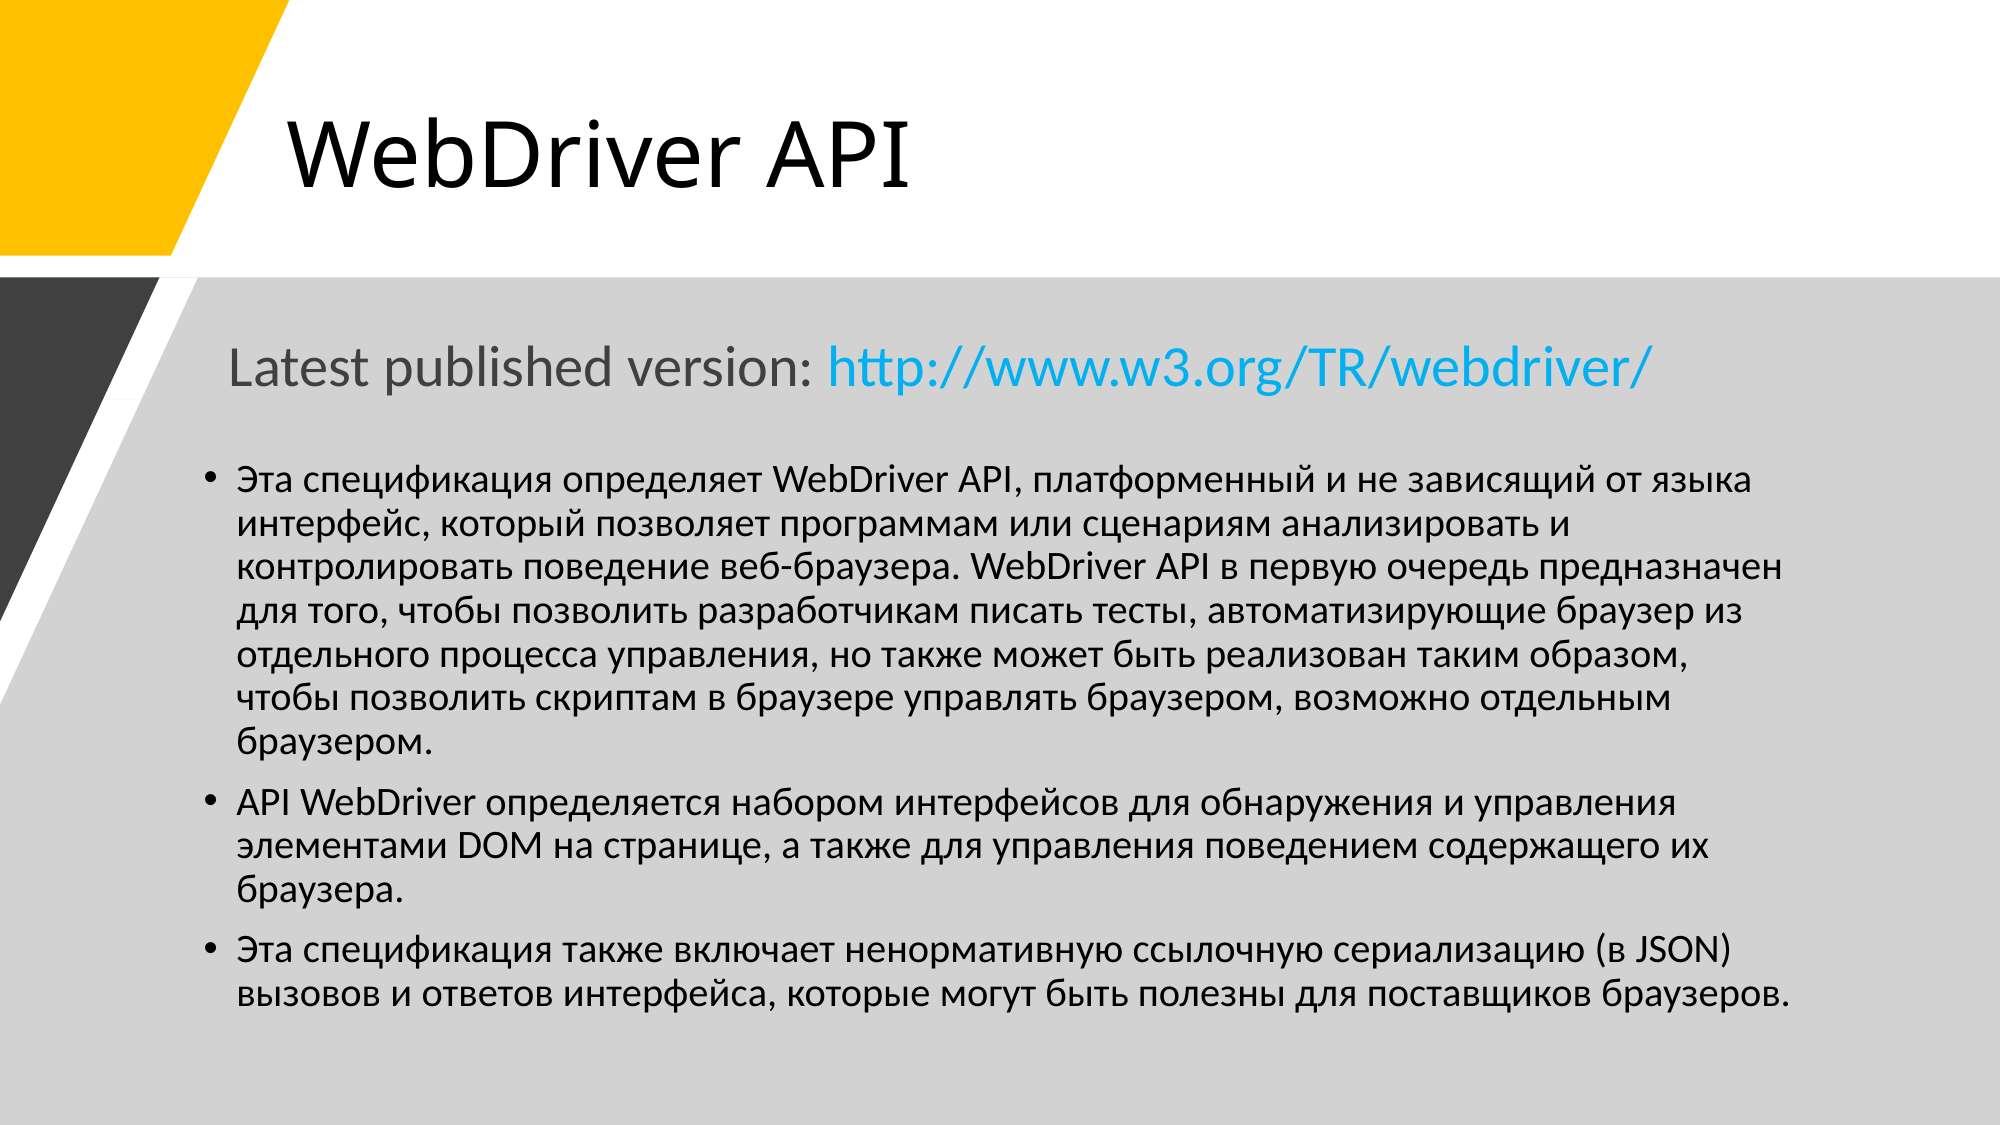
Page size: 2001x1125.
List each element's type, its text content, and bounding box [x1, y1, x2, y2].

title WebDriver API [271, 60, 1808, 255]
text_box [0, 0, 291, 257]
text_box [0, 276, 162, 622]
text_box Latest published version: http://www.w3.org/TR/webdriver/ [214, 320, 1786, 406]
list Эта спецификация определяет WebDriver API, платформенный и не зависящий от языка интерфейс, который позволяет программам или сценариям анализировать и контролировать поведение веб-браузера. WebDriver API в первую очередь предназначен для того, чтобы позволить разработчикам писать тесты, автоматизирующие браузер из отдельного процесса управления, но также может быть реализован таким образом, чтобы позволить скриптам в браузере управлять браузером, возможно отдельным браузером. API WebDriver определяется набором интерфейсов для обнаружения и управления элементами DOM на странице, а также для управления поведением содержащего их браузера. Эта спецификация также включает ненормативную ссылочную сериализацию (в JSON) вызовов и ответов интерфейса, которые могут быть полезны для поставщиков браузеров. [188, 449, 1812, 1065]
text_box [0, 276, 2000, 1125]
